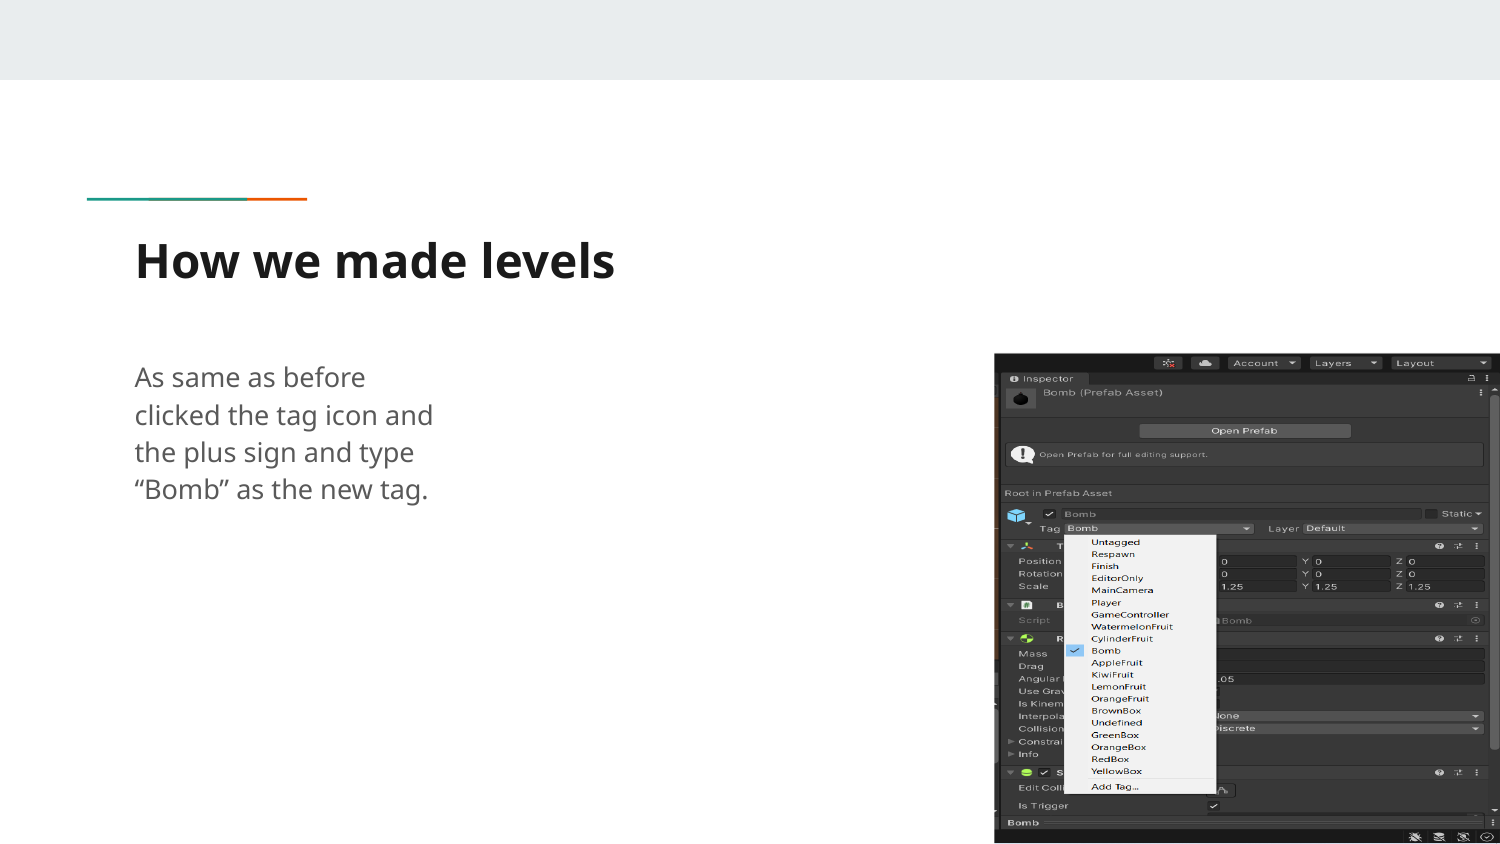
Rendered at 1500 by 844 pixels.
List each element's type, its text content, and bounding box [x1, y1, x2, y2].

picture [994, 352, 1500, 844]
list As same as before clicked the tag icon and the plus sign and type “Bomb” as the new tag. [119, 341, 469, 712]
title How we made levels [119, 216, 1381, 305]
